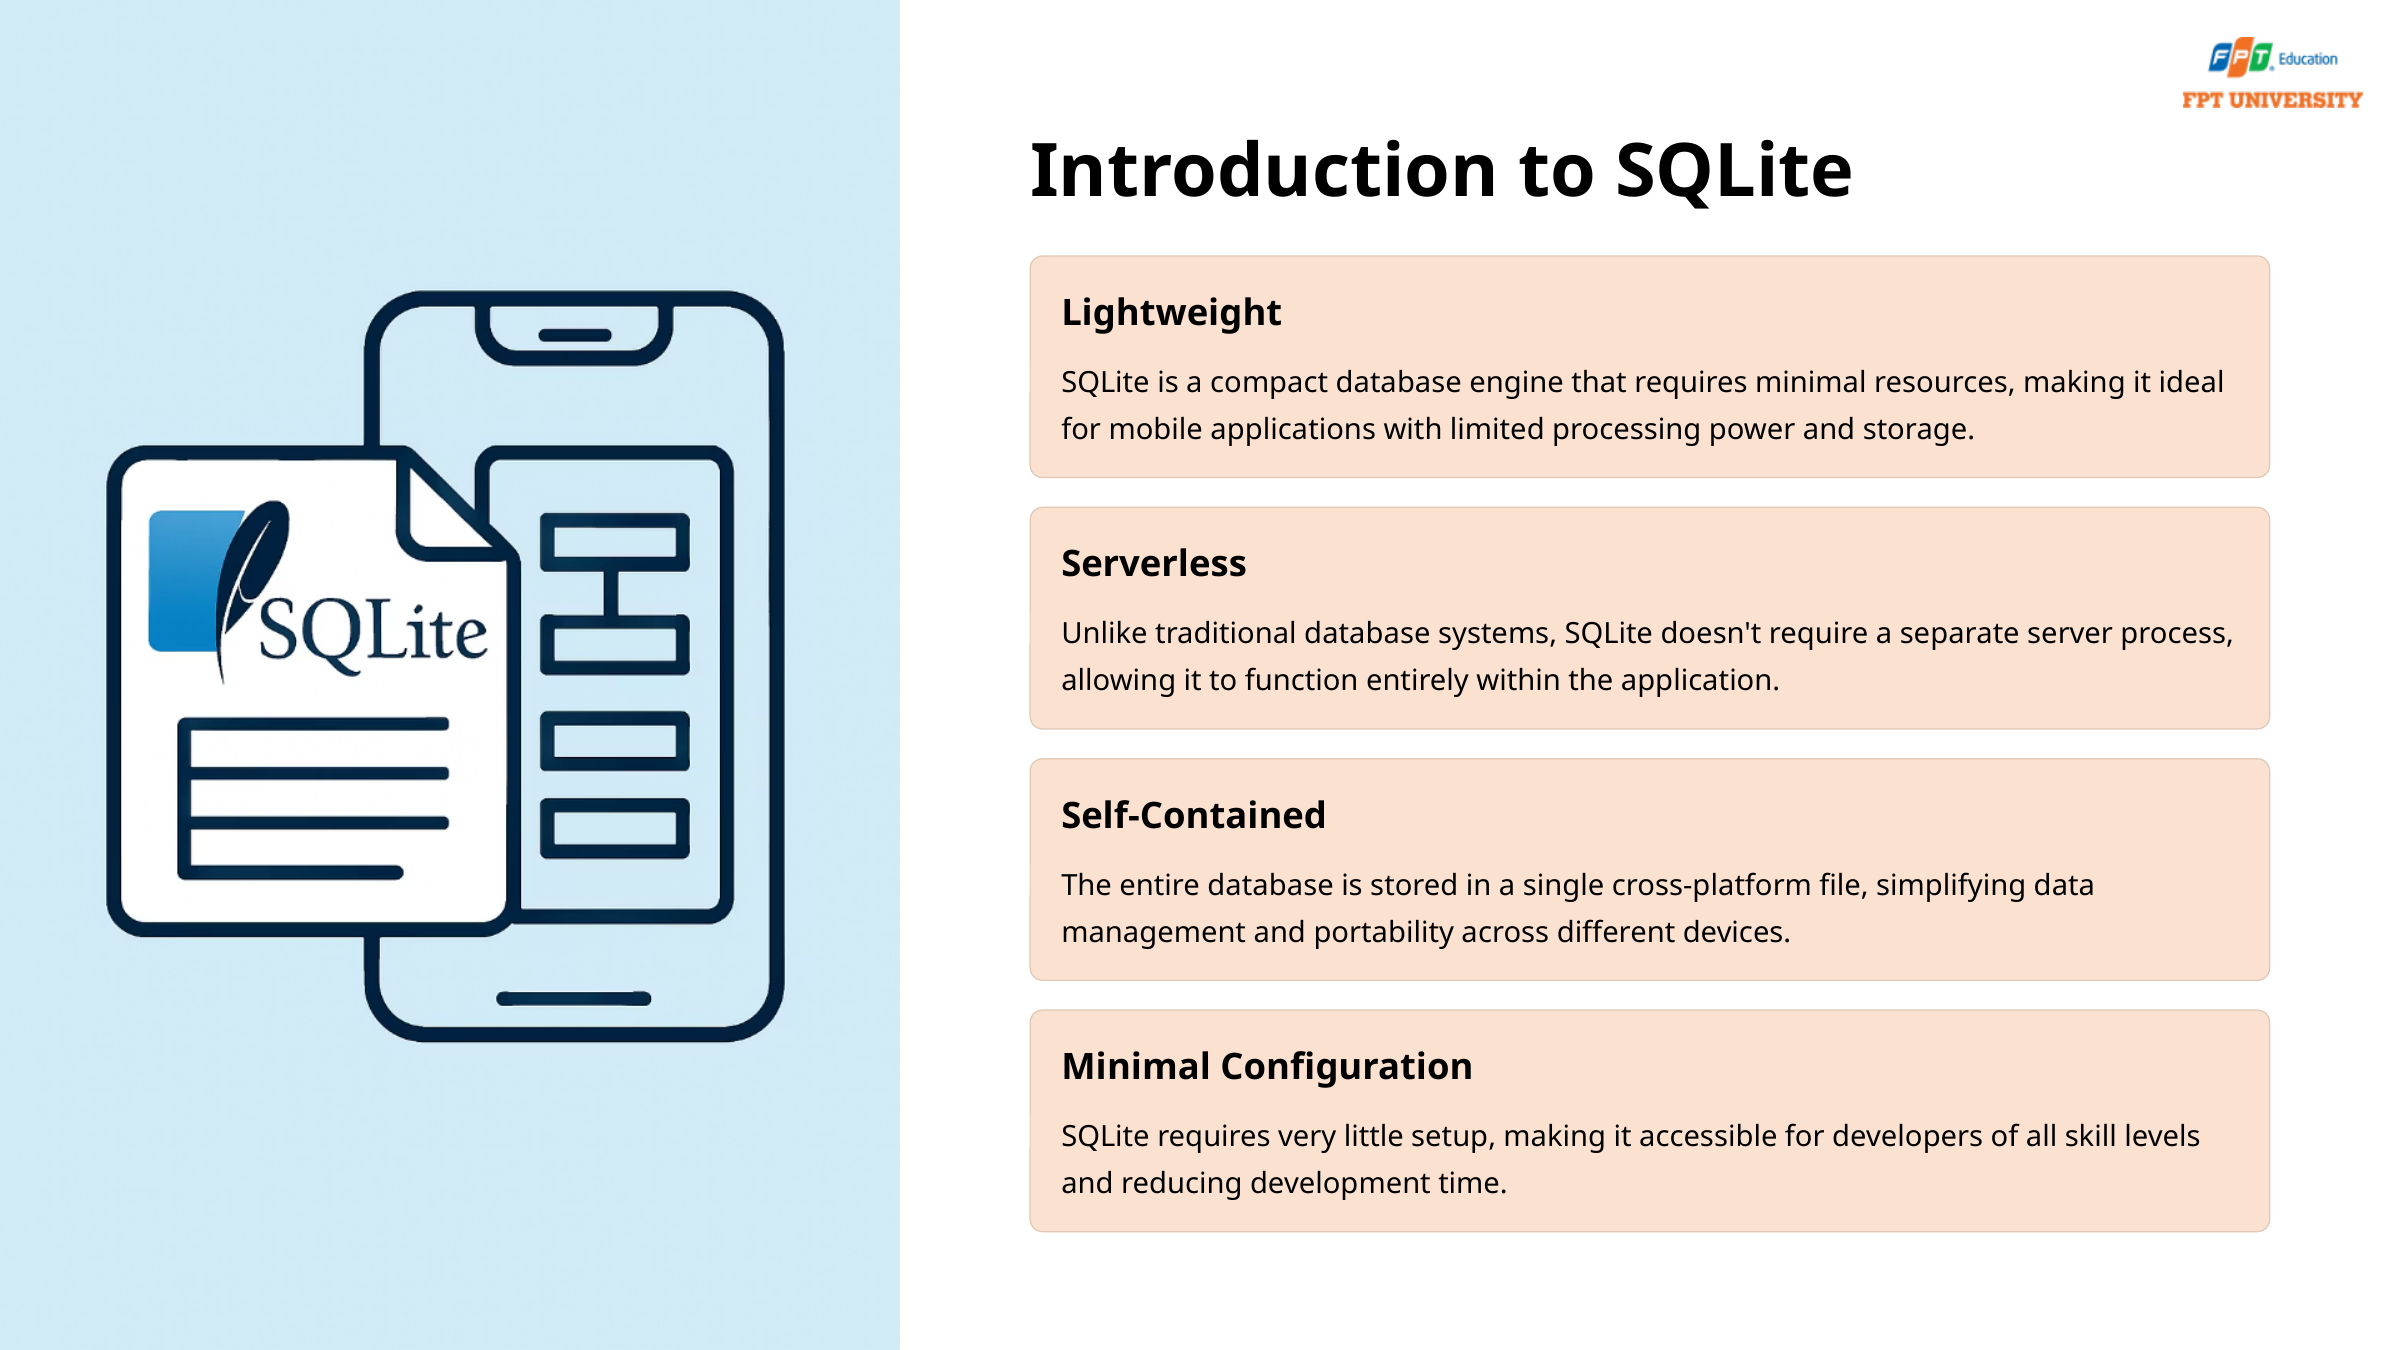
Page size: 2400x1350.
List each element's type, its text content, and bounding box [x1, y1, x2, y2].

picture [2182, 37, 2363, 108]
text_box Minimal Configuration [1061, 1041, 1465, 1088]
text_box The entire database is stored in a single cross-platform file, simplifying data management and portability across different devices. [1061, 854, 2239, 950]
text_box [1030, 758, 2270, 981]
text_box Serverless [1061, 538, 1434, 585]
text_box [1030, 255, 2270, 478]
text_box Self-Contained [1061, 789, 1434, 837]
text_box SQLite is a compact database engine that requires minimal resources, making it ideal for mobile applications with limited processing power and storage. [1061, 351, 2239, 447]
text_box [1030, 1010, 2270, 1232]
text_box [1030, 507, 2270, 729]
text_box Introduction to SQLite [1030, 118, 1822, 212]
text_box Unlike traditional database systems, SQLite doesn't require a separate server process, allowing it to function entirely within the application. [1061, 602, 2239, 698]
text_box SQLite requires very little setup, making it accessible for developers of all skill levels and reducing development time. [1061, 1105, 2239, 1201]
text_box Lightweight [1061, 286, 1434, 334]
picture [0, 0, 900, 1350]
